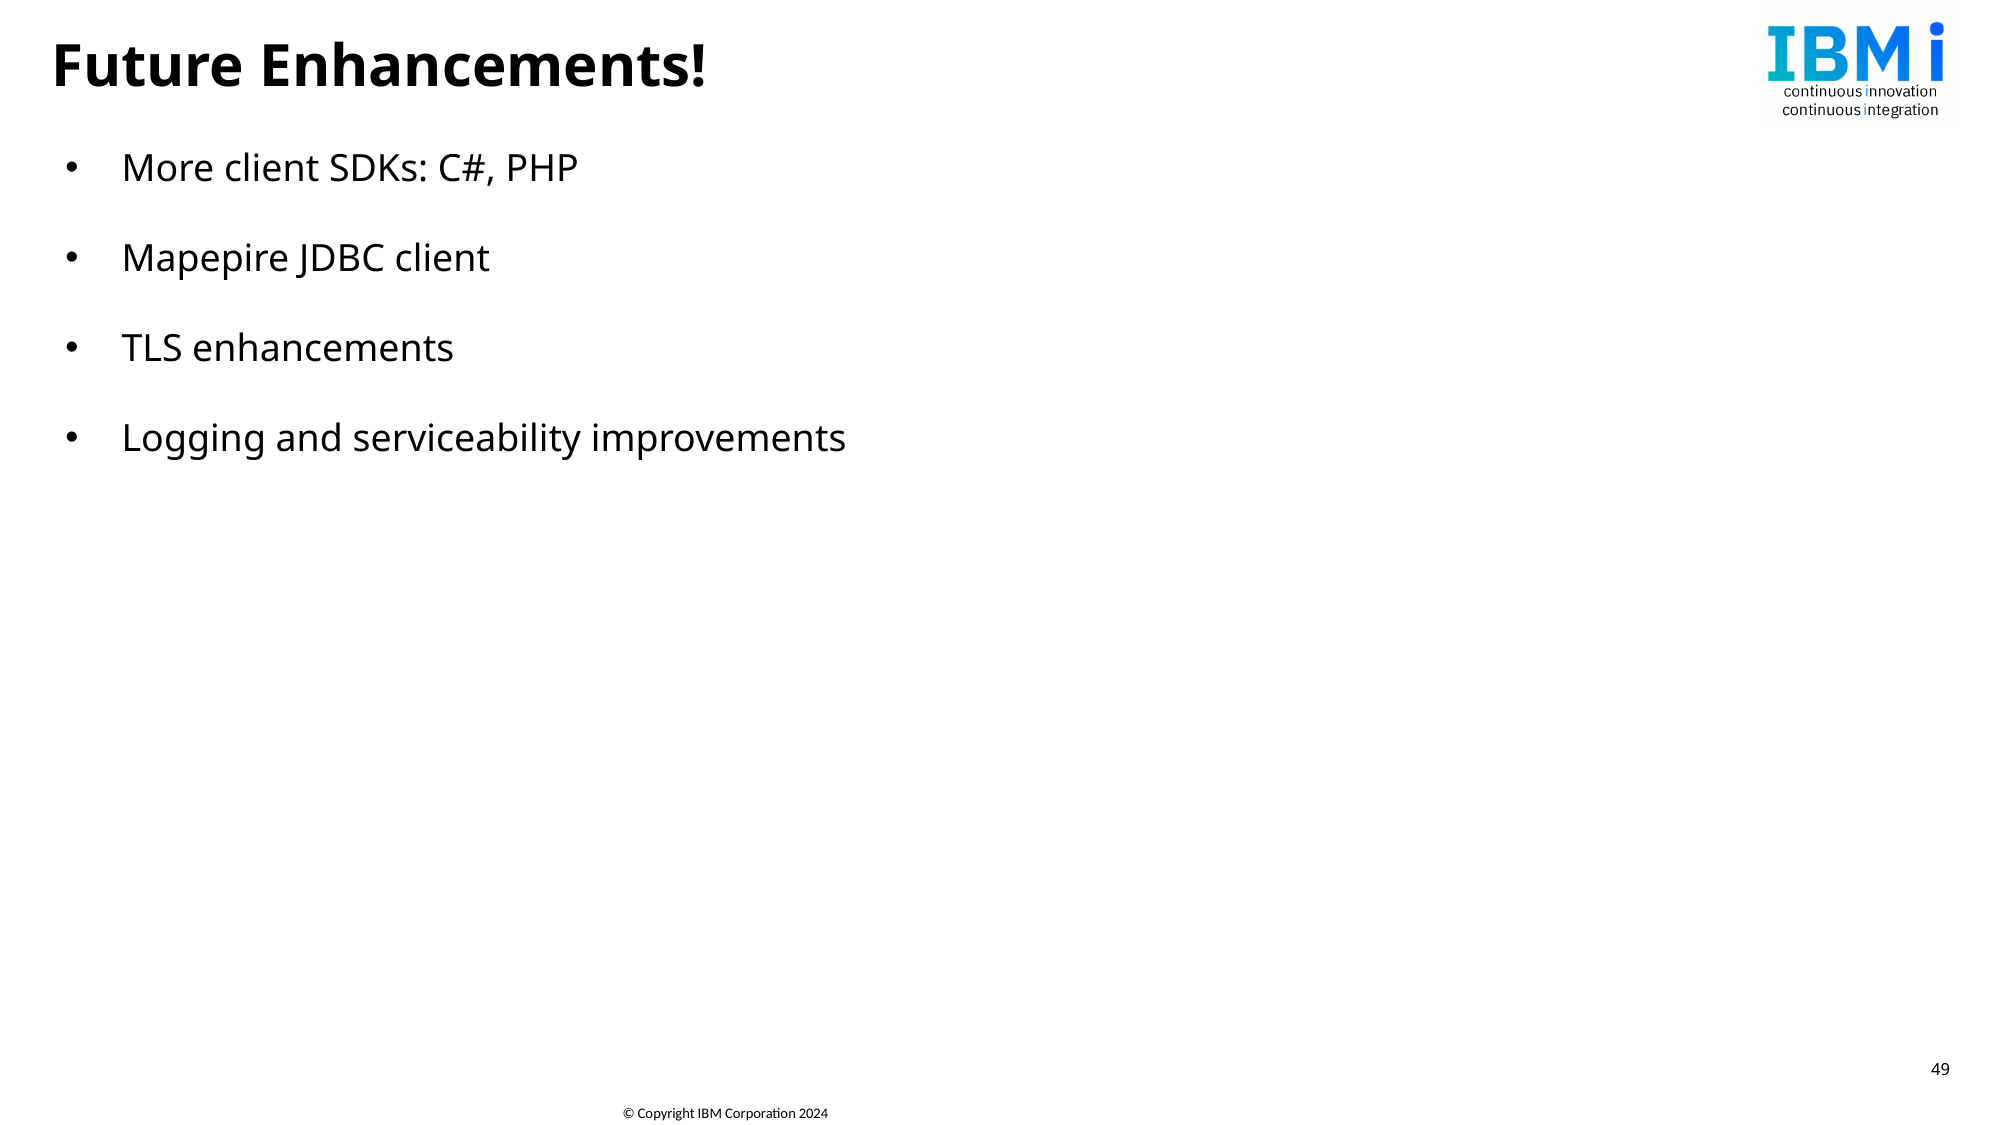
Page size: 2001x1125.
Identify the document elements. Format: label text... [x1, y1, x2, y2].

text_box Future Enhancements! [50, 36, 1721, 101]
list More client SDKs: C#, PHP Mapepire JDBC client TLS enhancements Logging and serviceability improvements [50, 136, 1851, 996]
picture [1761, 5, 1961, 124]
slide_number 49 [1500, 1055, 1950, 1086]
